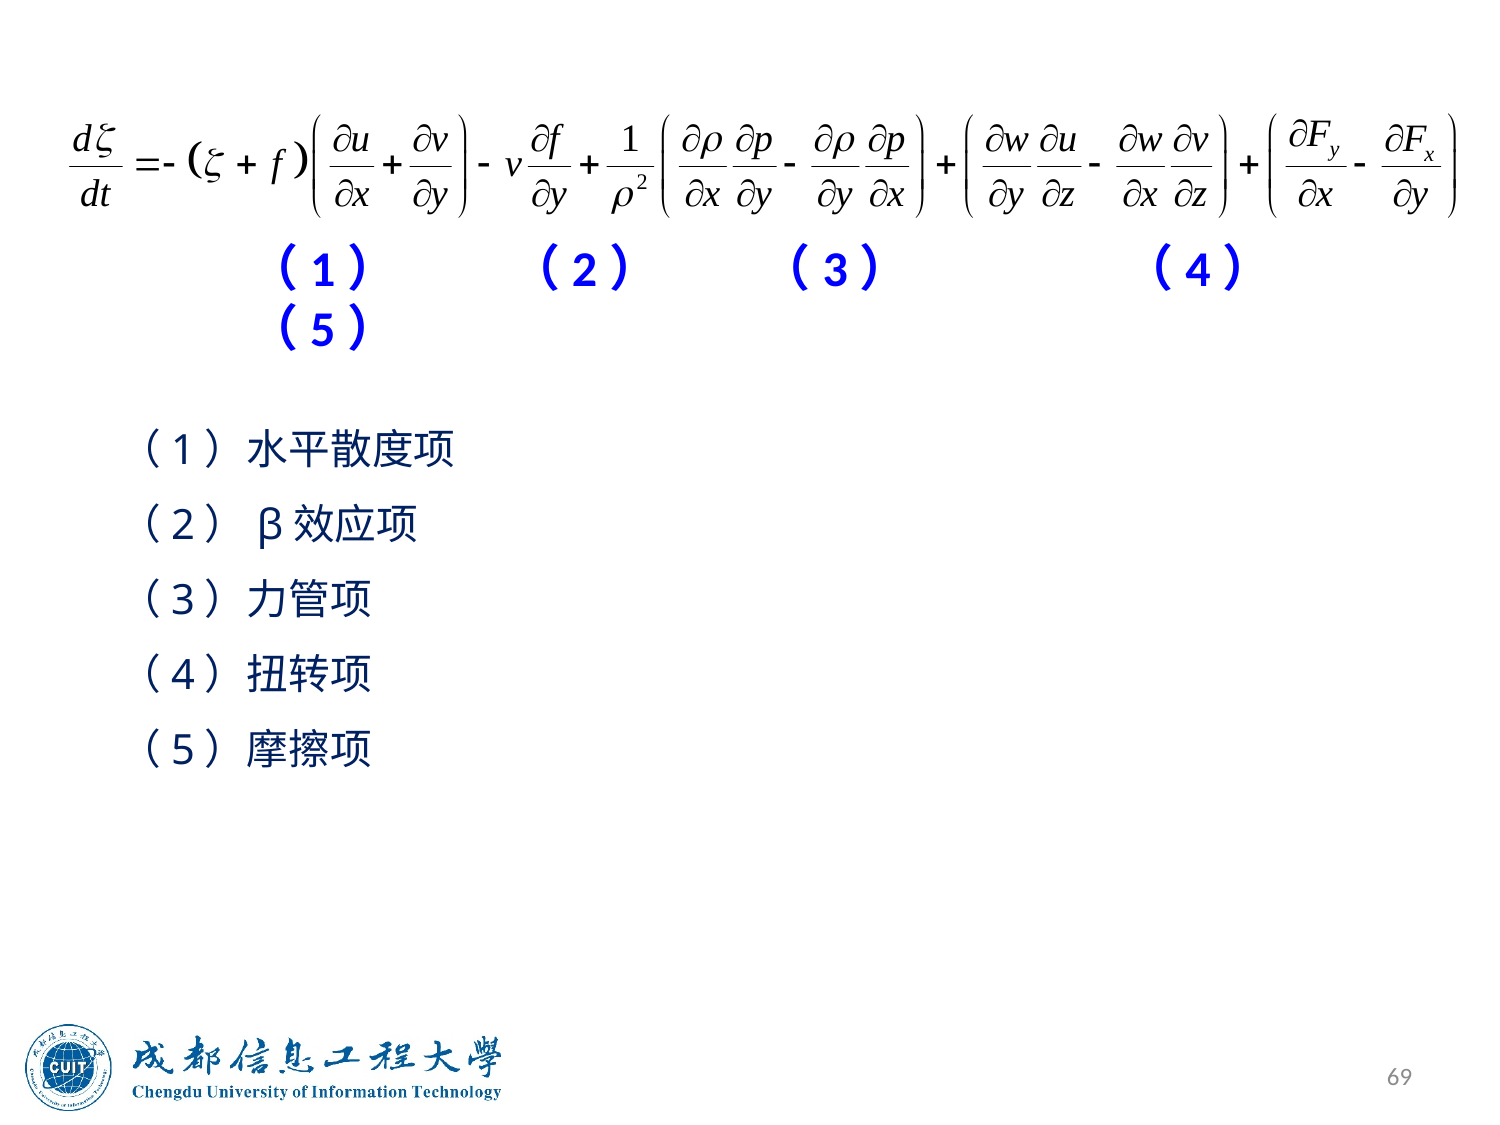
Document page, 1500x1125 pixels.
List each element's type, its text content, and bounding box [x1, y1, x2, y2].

text_box （1） （2） （3） （4） （5） [233, 236, 1453, 364]
slide_number 69 [1277, 1045, 1428, 1106]
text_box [63, 104, 1469, 228]
text_box （1）水平散度项 （2）β效应项 （3）力管项 （4）扭转项 （5）摩擦项 [104, 390, 1396, 781]
picture [25, 1024, 501, 1111]
